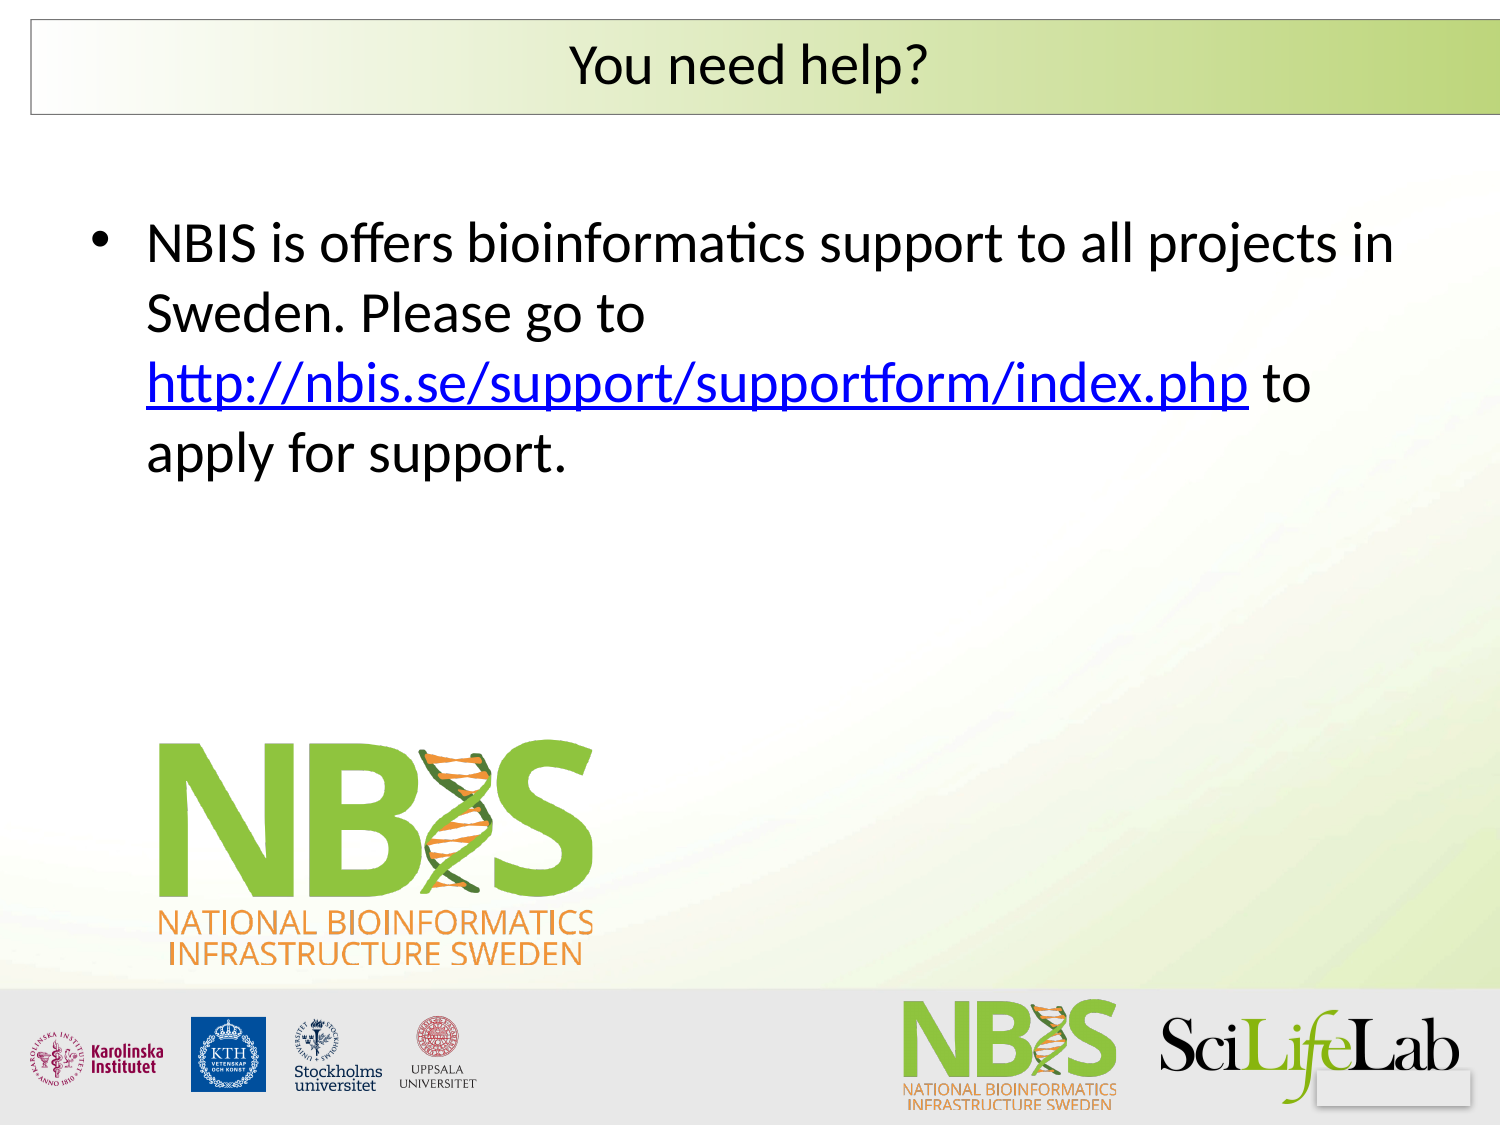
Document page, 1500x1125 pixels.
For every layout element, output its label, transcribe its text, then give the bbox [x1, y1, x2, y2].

title You need help? [75, 19, 1425, 114]
picture [0, 0, 1500, 1125]
list NBIS is offers bioinformatics support to all projects in Sweden. Please go to http://nbis.se/support/supportform/index.php to apply for support. [75, 196, 1425, 1005]
